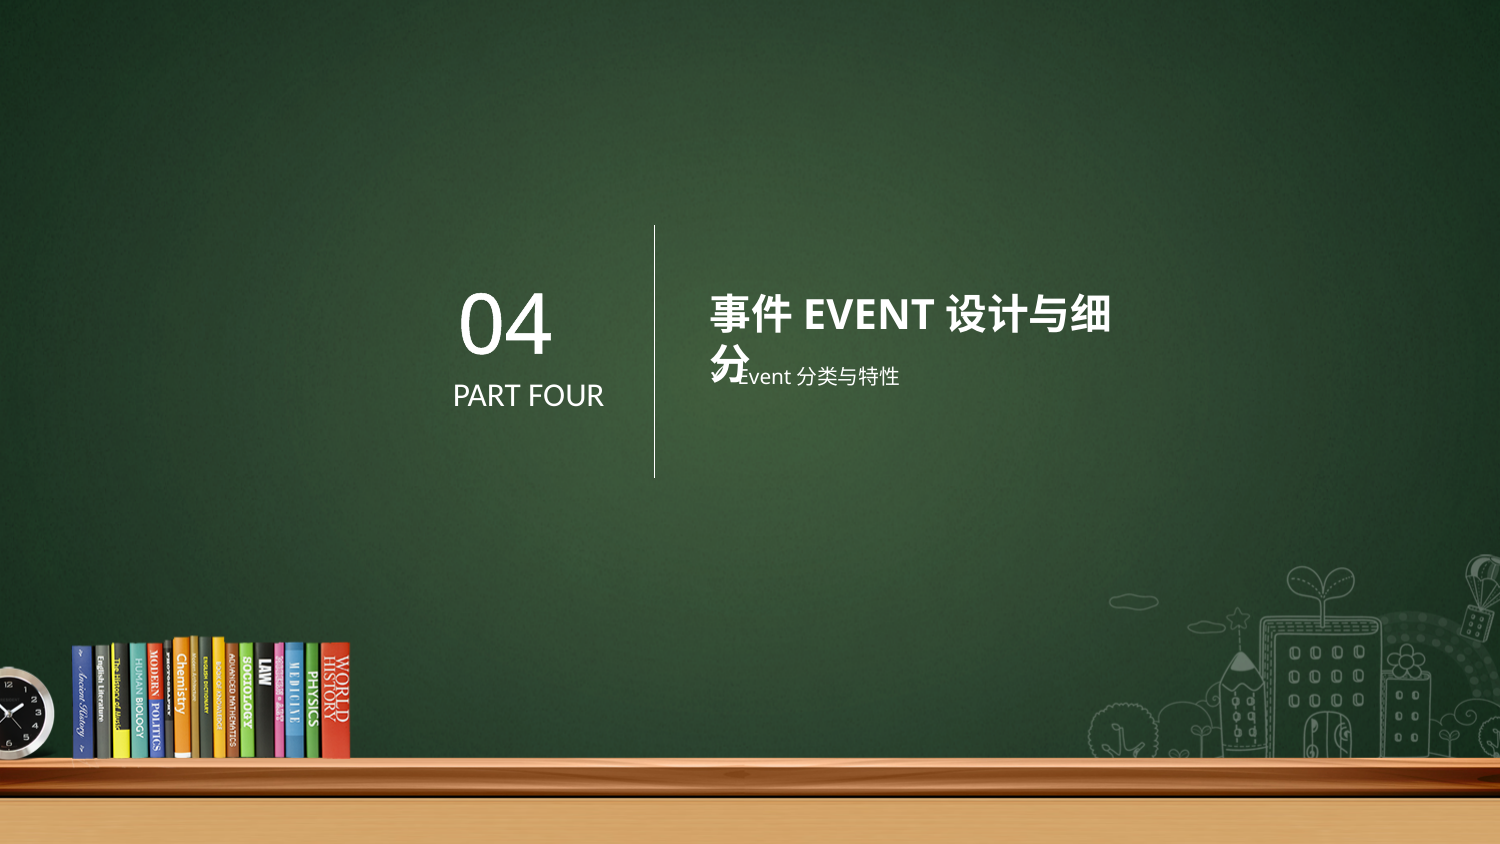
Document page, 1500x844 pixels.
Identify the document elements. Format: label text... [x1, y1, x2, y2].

text_box PART FOUR [426, 366, 632, 421]
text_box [694, 279, 1151, 398]
picture [0, 0, 1500, 844]
text_box 04 [442, 262, 615, 366]
